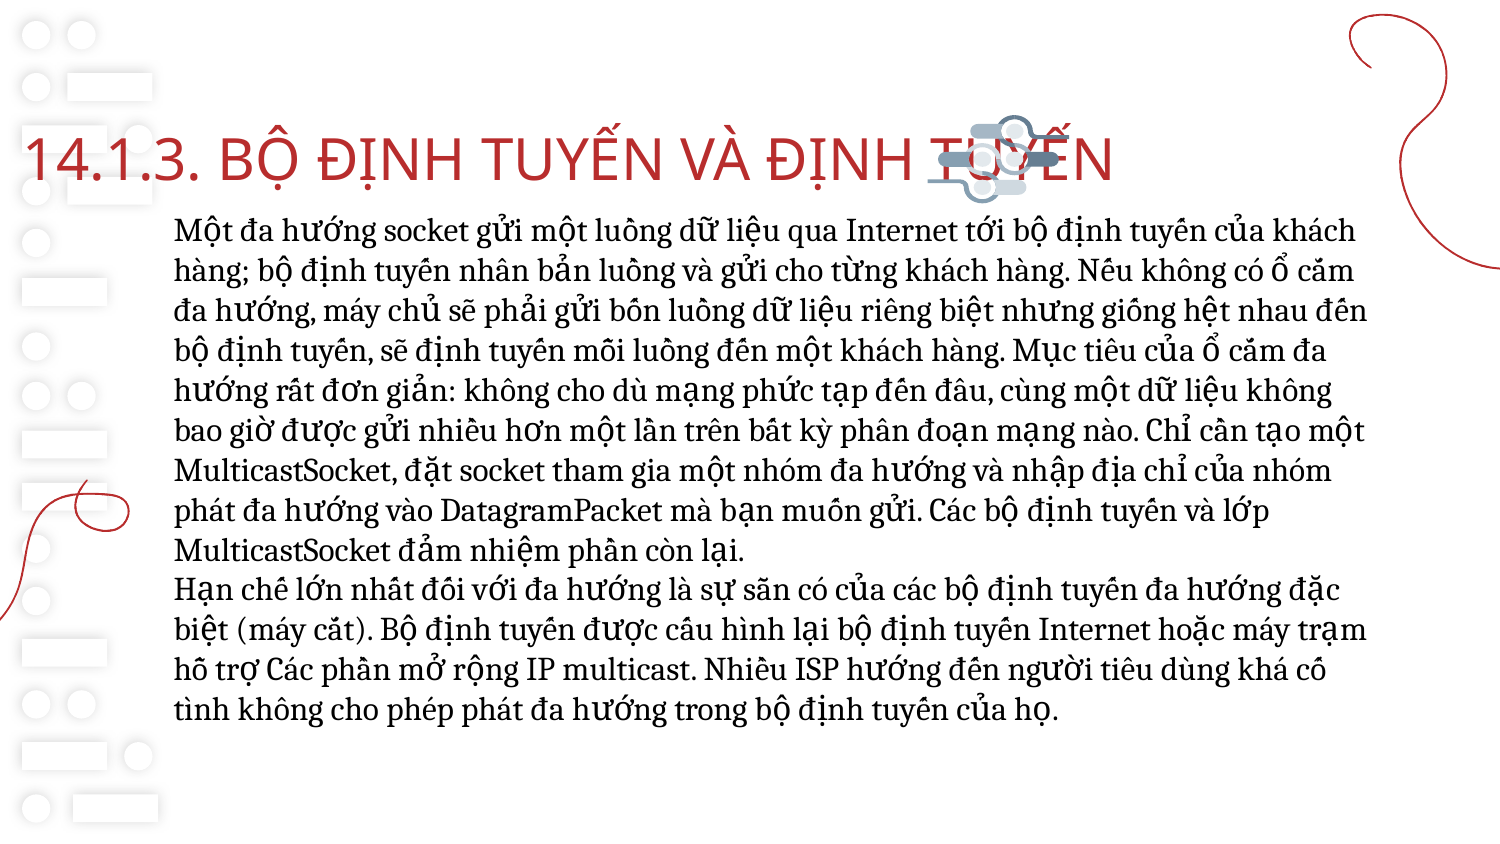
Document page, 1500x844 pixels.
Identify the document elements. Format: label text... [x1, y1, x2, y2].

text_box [927, 114, 1070, 204]
text_box Một đa hướng socket gửi một luồng dữ liệu qua Internet tới bộ định tuyến của khách hàng; bộ định tuyến nhân bản luồng và gửi cho từng khách hàng. Nếu không có ổ cắm đa hướng, máy chủ sẽ phải gửi bốn luồng dữ liệu riêng biệt nhưng giống hệt nhau đến bộ định tuyến, sẽ định tuyến mỗi luồng đến một khách hàng. Mục tiêu của ổ cắm đa hướng rất đơn giản: không cho dù mạng phức tạp đến đâu, cùng một dữ liệu không bao giờ được gửi nhiều hơn một lần trên bất kỳ phân đoạn mạng nào. Chỉ cần tạo một MulticastSocket, đặt socket tham gia một nhóm đa hướng và nhập địa chỉ của nhóm phát đa hướng vào DatagramPacket mà bạn muốn gửi. Các bộ định tuyến và lớp MulticastSocket đảm nhiệm phần còn lại. Hạn chế lớn nhất đối với đa hướng là sự sẵn có của các bộ định tuyến đa hướng đặc biệt (máy cắt). Bộ định tuyến được cấu hình lại bộ định tuyến Internet hoặc máy trạm hỗ trợ Các phần mở rộng IP multicast. Nhiều ISP hướng đến người tiêu dùng khá cố tình không cho phép phát đa hướng trong bộ định tuyến của họ. [158, 200, 1399, 735]
text_box 14.1.3. BỘ ĐỊNH TUYẾN VÀ ĐỊNH TUYẾN [1071, 115, 1131, 200]
text_box 14.1.3. BỘ ĐỊNH TUYẾN VÀ ĐỊNH TUYẾN [8, 115, 925, 200]
